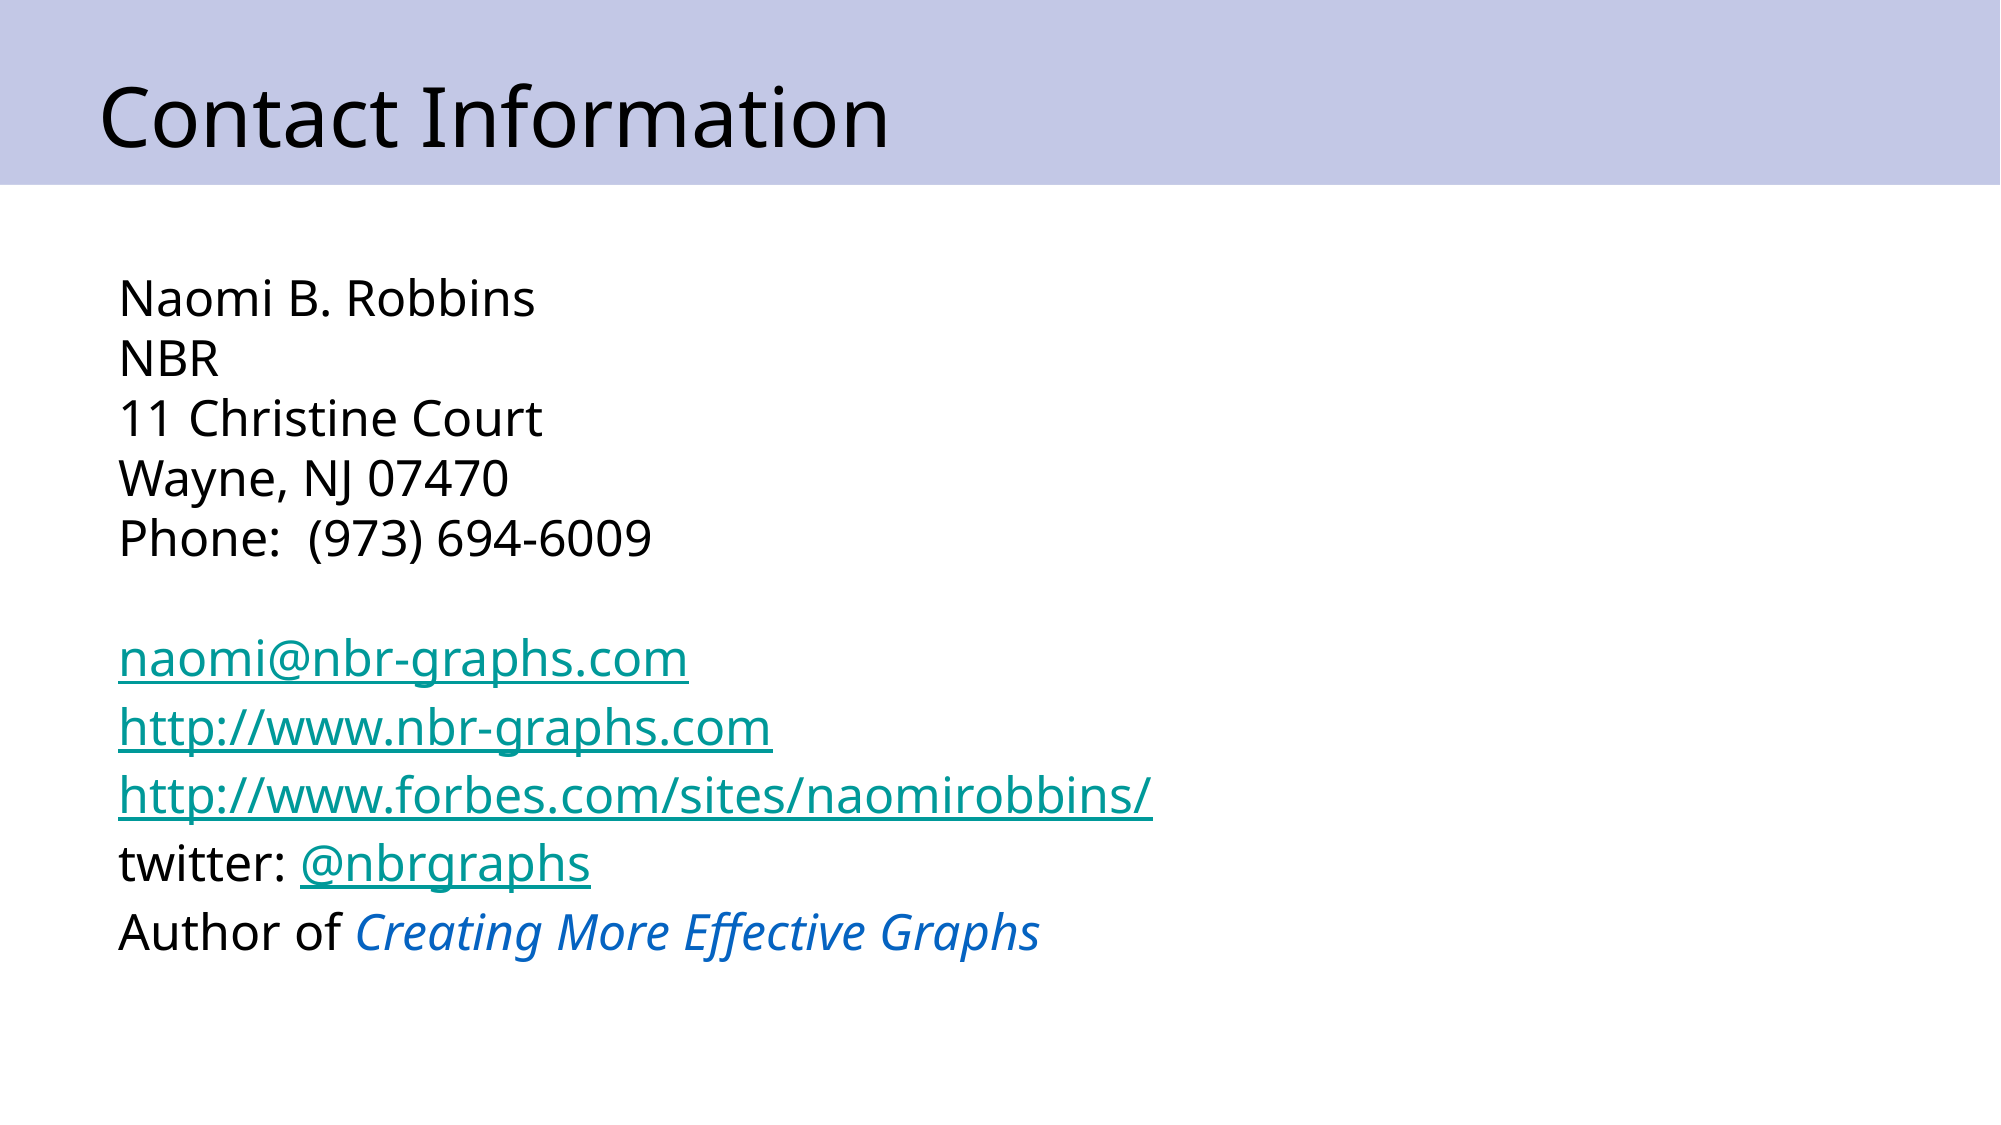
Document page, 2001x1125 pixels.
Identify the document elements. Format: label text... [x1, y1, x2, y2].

text_box Naomi B. Robbins NBR 11 Christine Court Wayne, NJ 07470 Phone: (973) 694-6009 naomi@nbr-graphs.com http://www.nbr-graphs.com http://www.forbes.com/sites/naomirobbins/ twitter: @nbrgraphs Author of Creating More Effective Graphs [103, 259, 1500, 1073]
title Contact Information [83, 52, 1900, 175]
